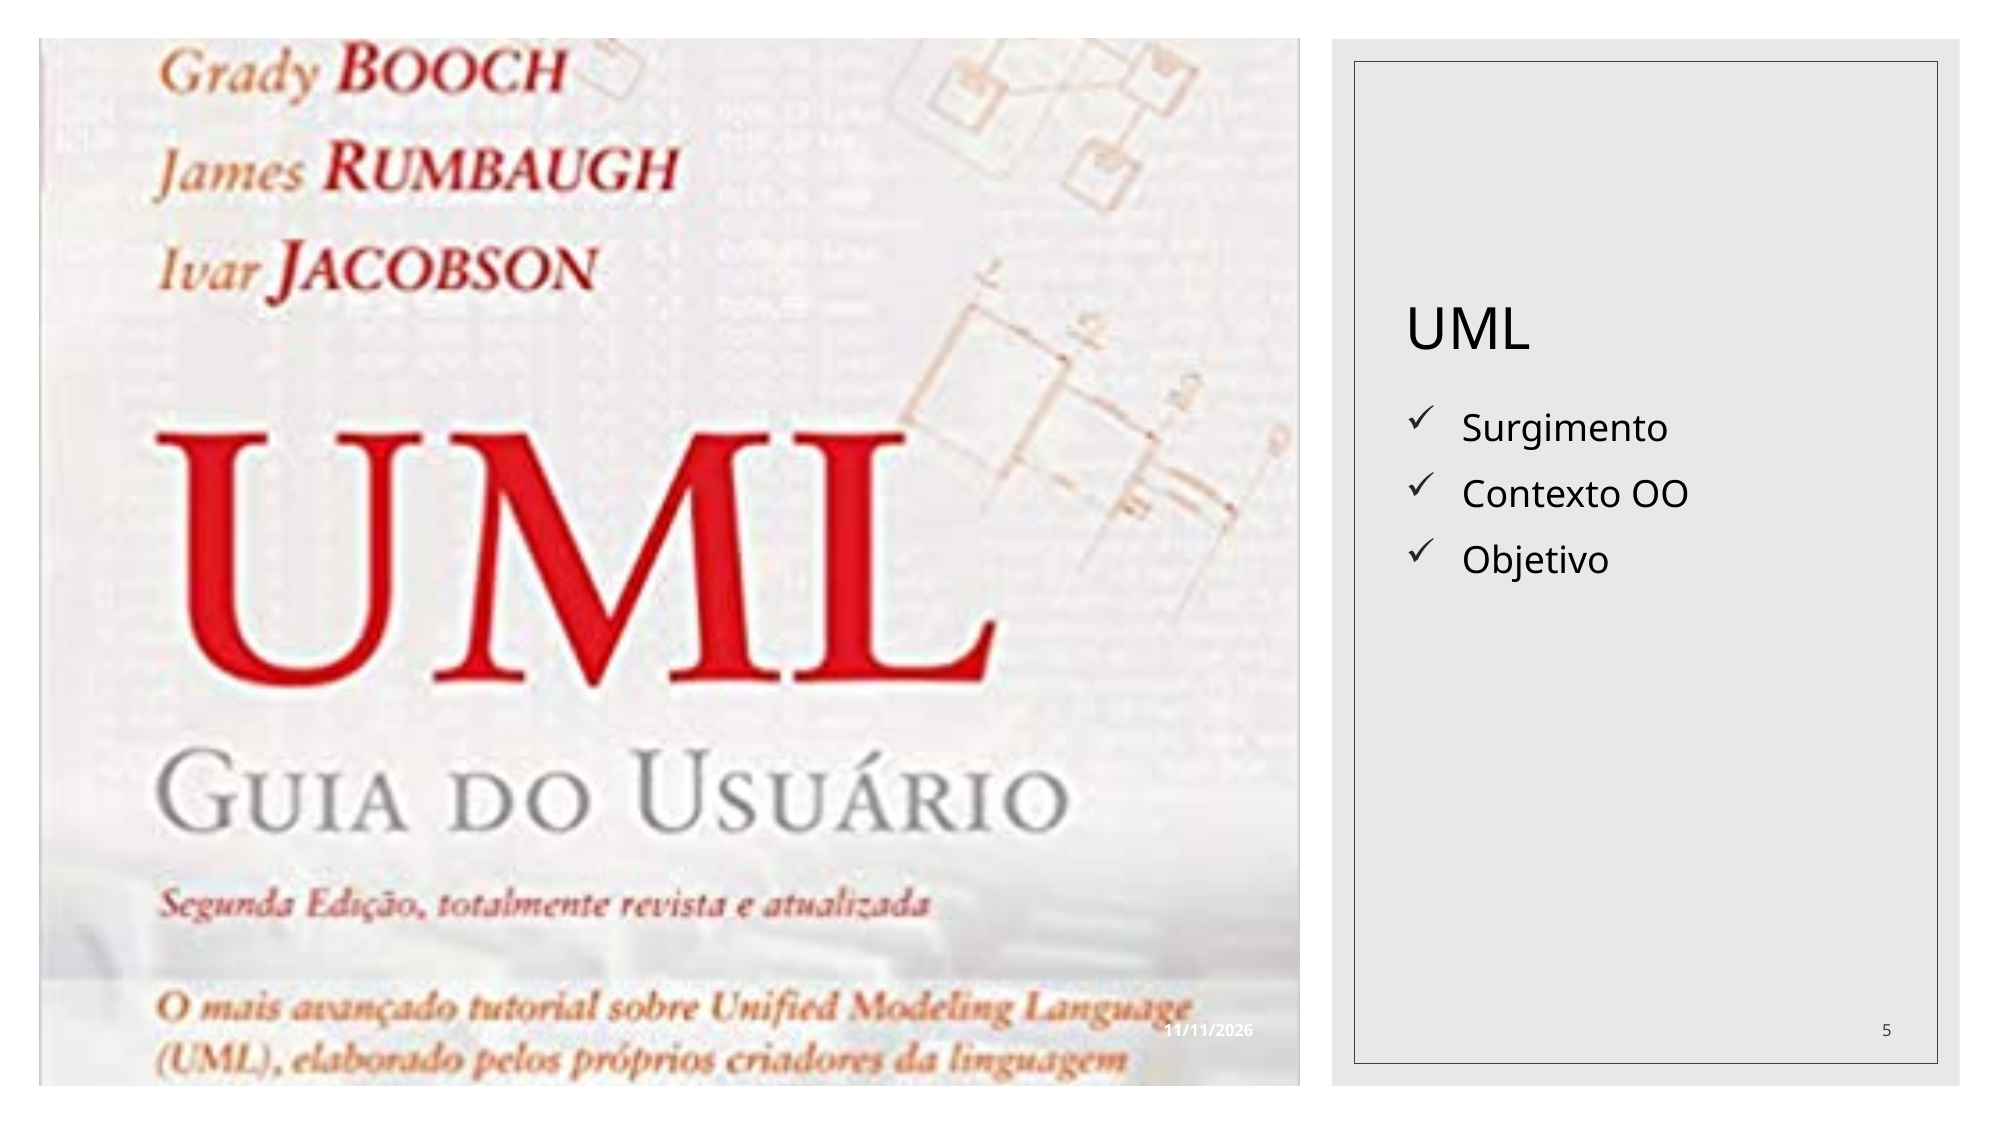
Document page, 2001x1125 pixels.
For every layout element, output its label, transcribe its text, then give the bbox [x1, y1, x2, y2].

slide_number 5 [1705, 990, 1907, 1050]
list Surgimento Contexto OO Objetivo [1390, 391, 1907, 968]
picture [37, 38, 1300, 1086]
title UML [1390, 98, 1907, 369]
